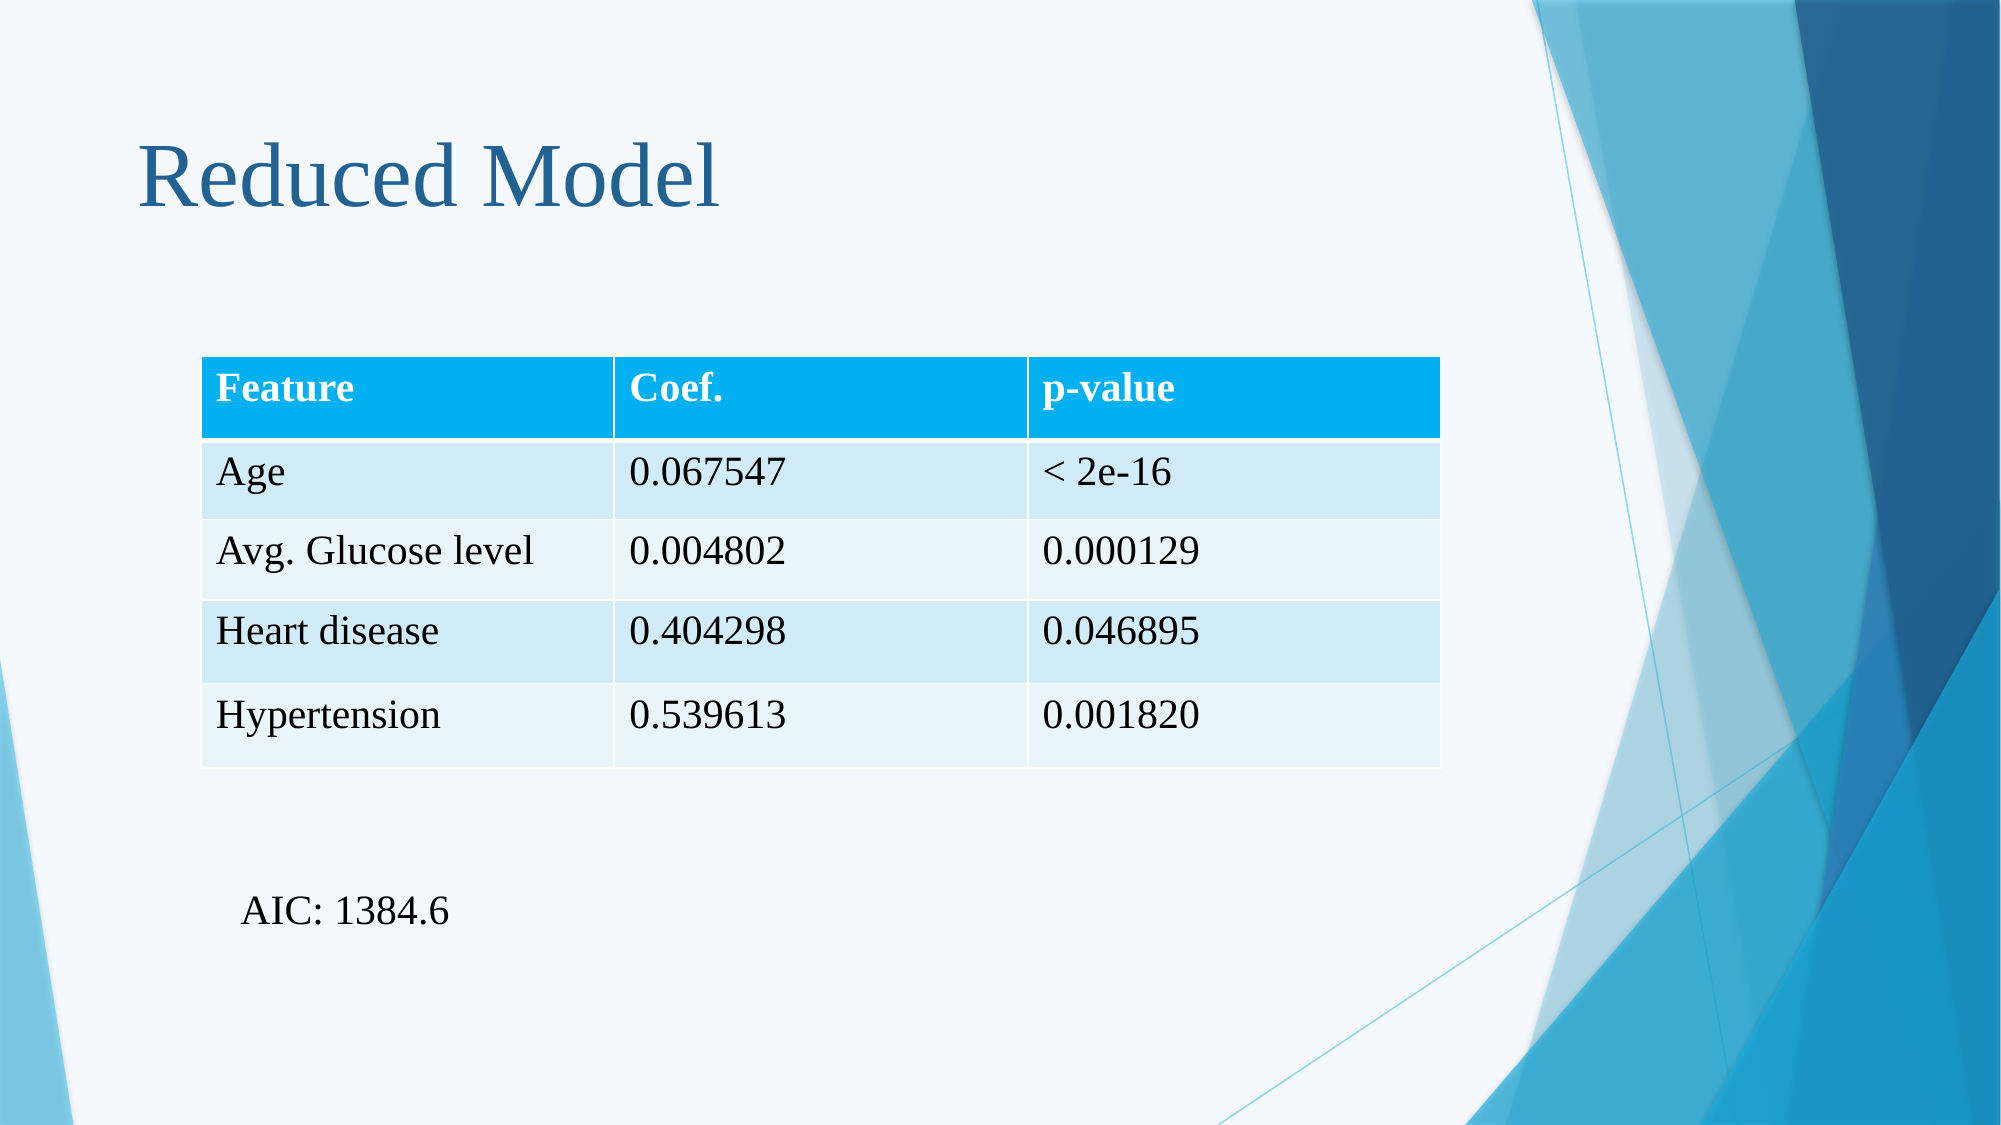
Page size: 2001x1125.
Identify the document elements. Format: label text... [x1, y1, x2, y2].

table_header p-value [1029, 357, 1440, 438]
table_header Feature [202, 357, 613, 438]
table_cell 0.000129 [1029, 520, 1440, 599]
text_box AIC: 1384.6 [225, 875, 527, 941]
table_cell 0.001820 [1029, 684, 1440, 767]
table_cell Age [202, 443, 613, 519]
table_cell 0.404298 [615, 601, 1027, 683]
table_cell 0.046895 [1029, 601, 1440, 683]
table_cell < 2e-16 [1029, 443, 1440, 519]
table_cell 0.067547 [615, 443, 1027, 519]
table_cell Heart disease [202, 601, 613, 683]
table_cell Avg. Glucose level [202, 520, 613, 599]
text_box [629, 59, 1983, 877]
text_box Reduced Model [122, 106, 1000, 277]
table_cell 0.539613 [615, 684, 1027, 767]
table_header Coef. [615, 357, 1027, 438]
table_cell 0.004802 [615, 520, 1027, 599]
table_cell Hypertension [202, 684, 613, 767]
